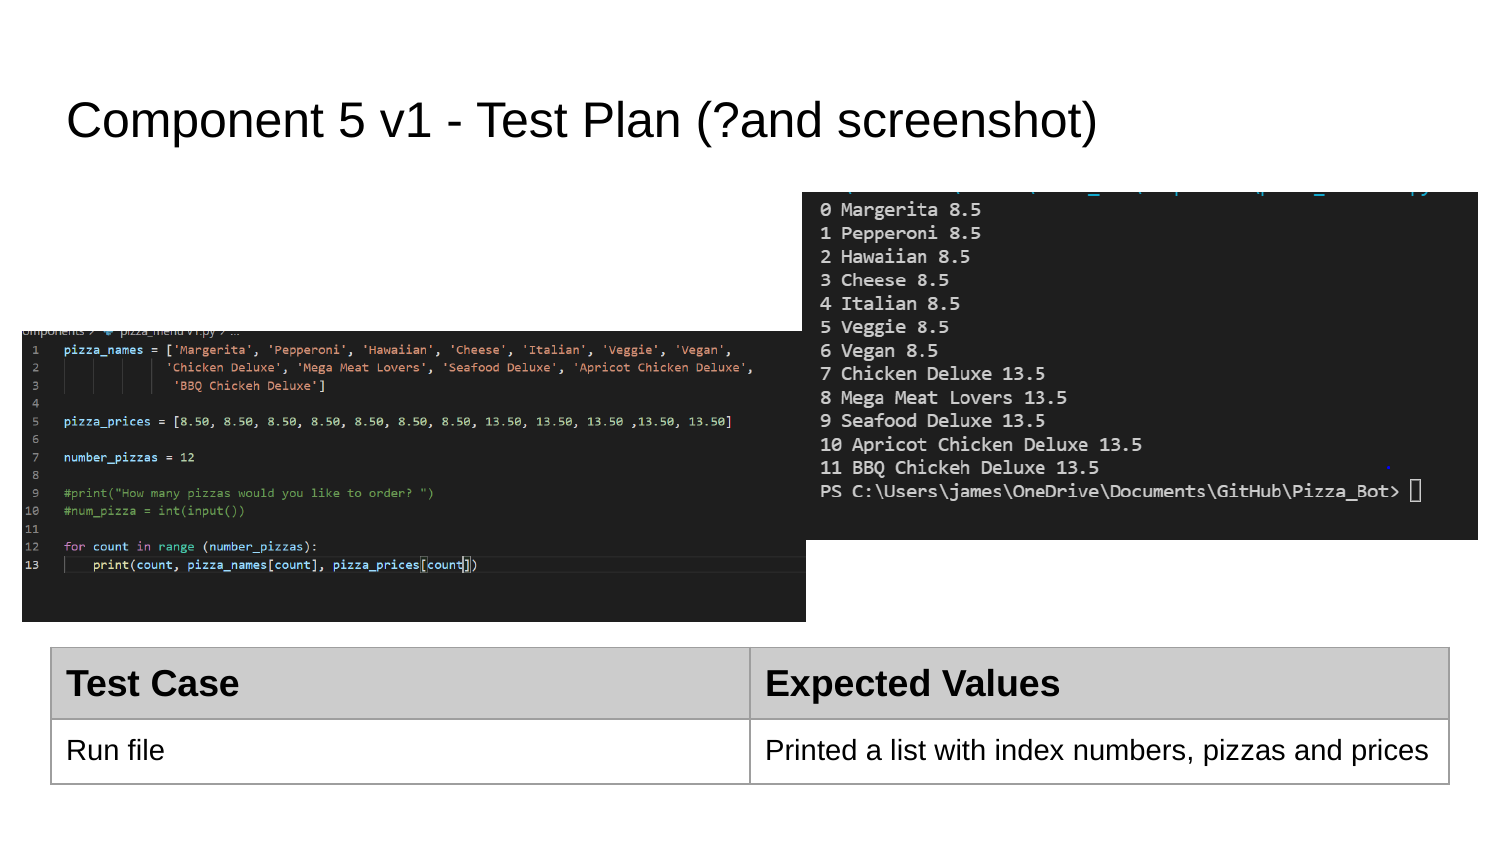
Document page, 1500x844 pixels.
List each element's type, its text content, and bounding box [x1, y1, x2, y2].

picture [22, 192, 1478, 623]
table_cell Printed a list with index numbers, pizzas and prices [751, 720, 1448, 783]
table_header Test Case [52, 648, 749, 718]
table_cell Run file [52, 720, 749, 783]
table_header Expected Values [751, 648, 1448, 718]
title Component 5 v1 - Test Plan (?and screenshot) [51, 72, 1449, 167]
